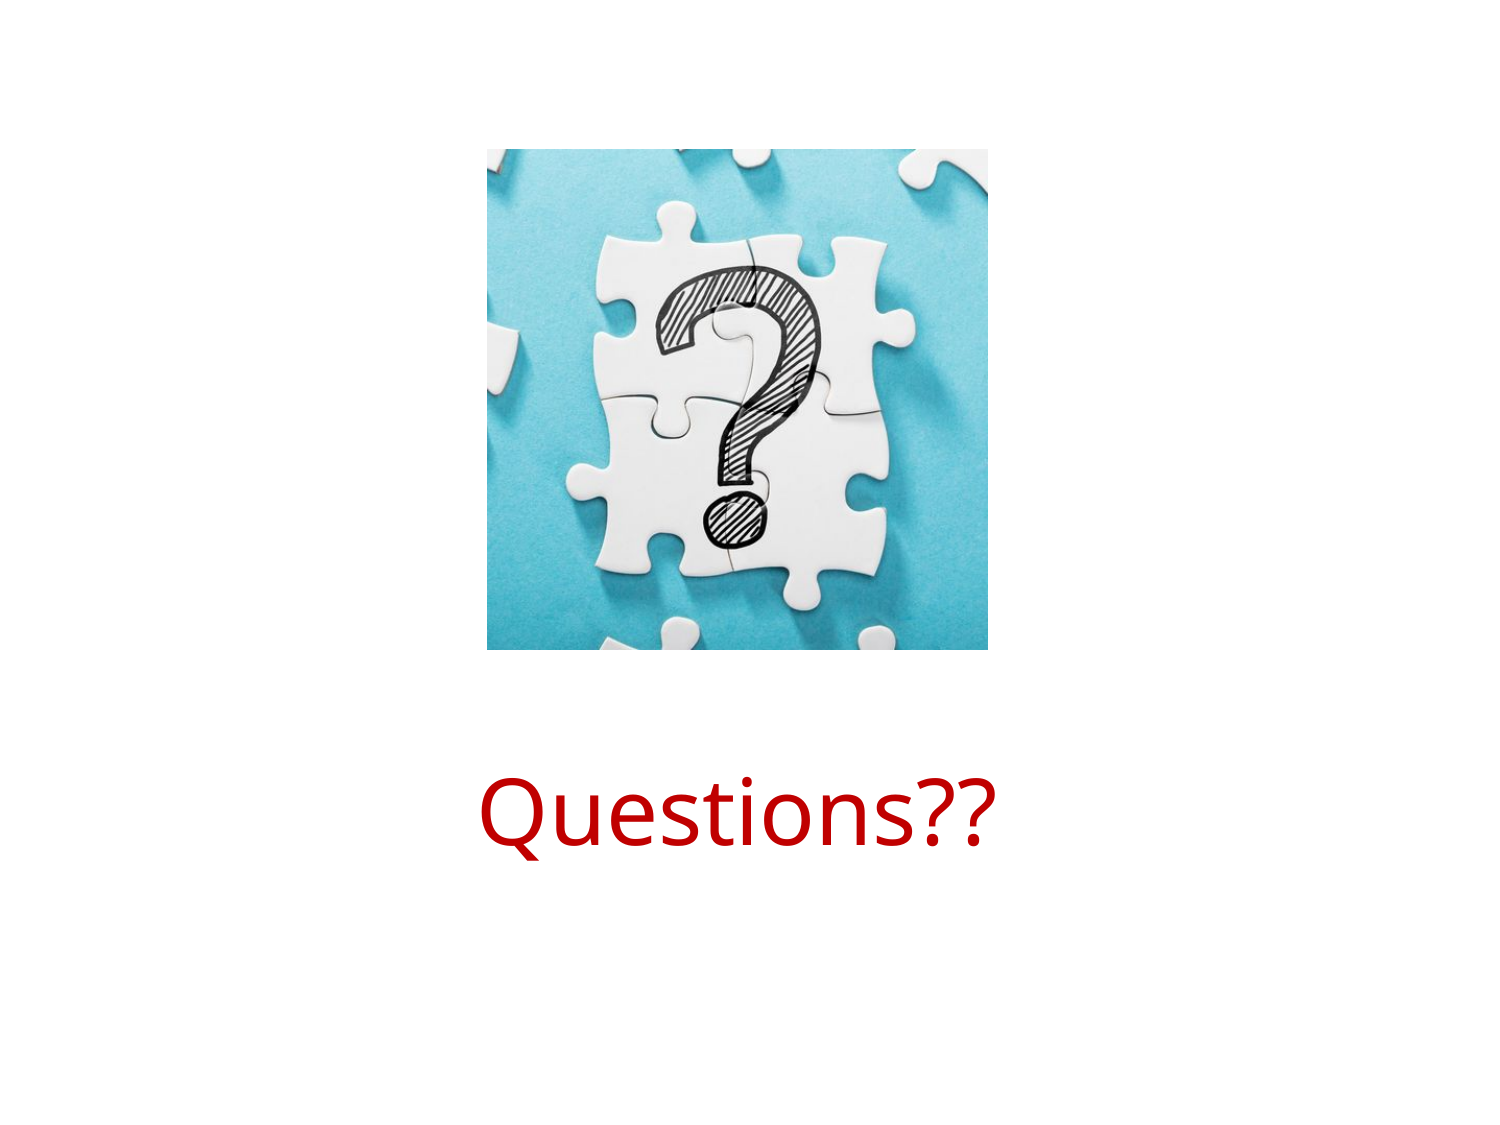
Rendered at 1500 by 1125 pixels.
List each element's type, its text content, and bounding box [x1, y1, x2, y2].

title Questions?? [99, 687, 1375, 929]
picture [487, 149, 988, 651]
